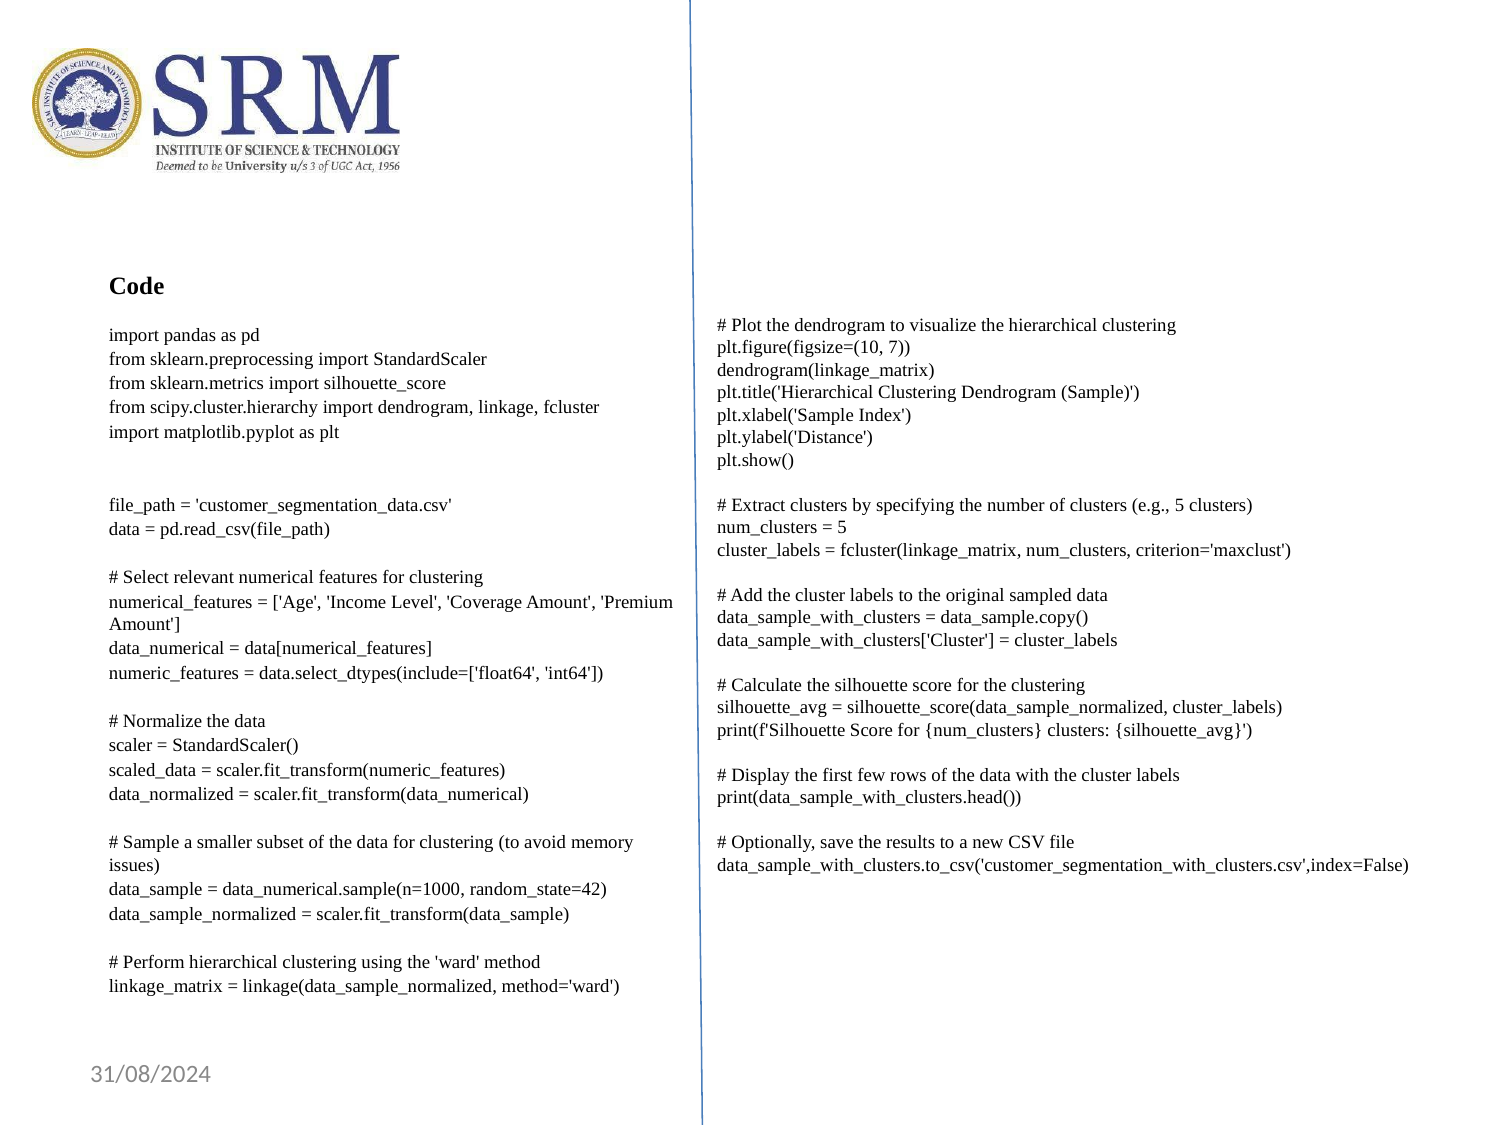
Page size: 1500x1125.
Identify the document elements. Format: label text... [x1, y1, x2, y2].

text_box # Plot the dendrogram to visualize the hierarchical clustering plt.figure(figsize=(10, 7)) dendrogram(linkage_matrix) plt.title('Hierarchical Clustering Dendrogram (Sample)') plt.xlabel('Sample Index') plt.ylabel('Distance') plt.show() # Extract clusters by specifying the number of clusters (e.g., 5 clusters) num_clusters = 5 cluster_labels = fcluster(linkage_matrix, num_clusters, criterion='maxclust') # Add the cluster labels to the original sampled data data_sample_with_clusters = data_sample.copy() data_sample_with_clusters['Cluster'] = cluster_labels # Calculate the silhouette score for the clustering silhouette_avg = silhouette_score(data_sample_normalized, cluster_labels) print(f'Silhouette Score for {num_clusters} clusters: {silhouette_avg}') # Display the first few rows of the data with the cluster labels print(data_sample_with_clusters.head()) # Optionally, save the results to a new CSV file data_sample_with_clusters.to_csv('customer_segmentation_with_clusters.csv',index=False) [707, 305, 1500, 883]
picture [32, 48, 401, 173]
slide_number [75, 1042, 425, 1103]
list Code import pandas as pd from sklearn.preprocessing import StandardScaler from sklearn.metrics import silhouette_score from scipy.cluster.hierarchy import dendrogram, linkage, fcluster import matplotlib.pyplot as plt file_path = 'customer_segmentation_data.csv' data = pd.read_csv(file_path) # Select relevant numerical features for clustering numerical_features = ['Age', 'Income Level', 'Coverage Amount', 'Premium Amount'] data_numerical = data[numerical_features] numeric_features = data.select_dtypes(include=['float64', 'int64']) # Normalize the data scaler = StandardScaler() scaled_data = scaler.fit_transform(numeric_features) data_normalized = scaler.fit_transform(data_numerical) # Sample a smaller subset of the data for clustering (to avoid memory issues) data_sample = data_numerical.sample(n=1000, random_state=42) data_sample_normalized = scaler.fit_transform(data_sample) # Perform hierarchical clustering using the 'ward' method linkage_matrix = linkage(data_sample_normalized, method='ward') [75, 262, 684, 1005]
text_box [689, 0, 703, 1125]
